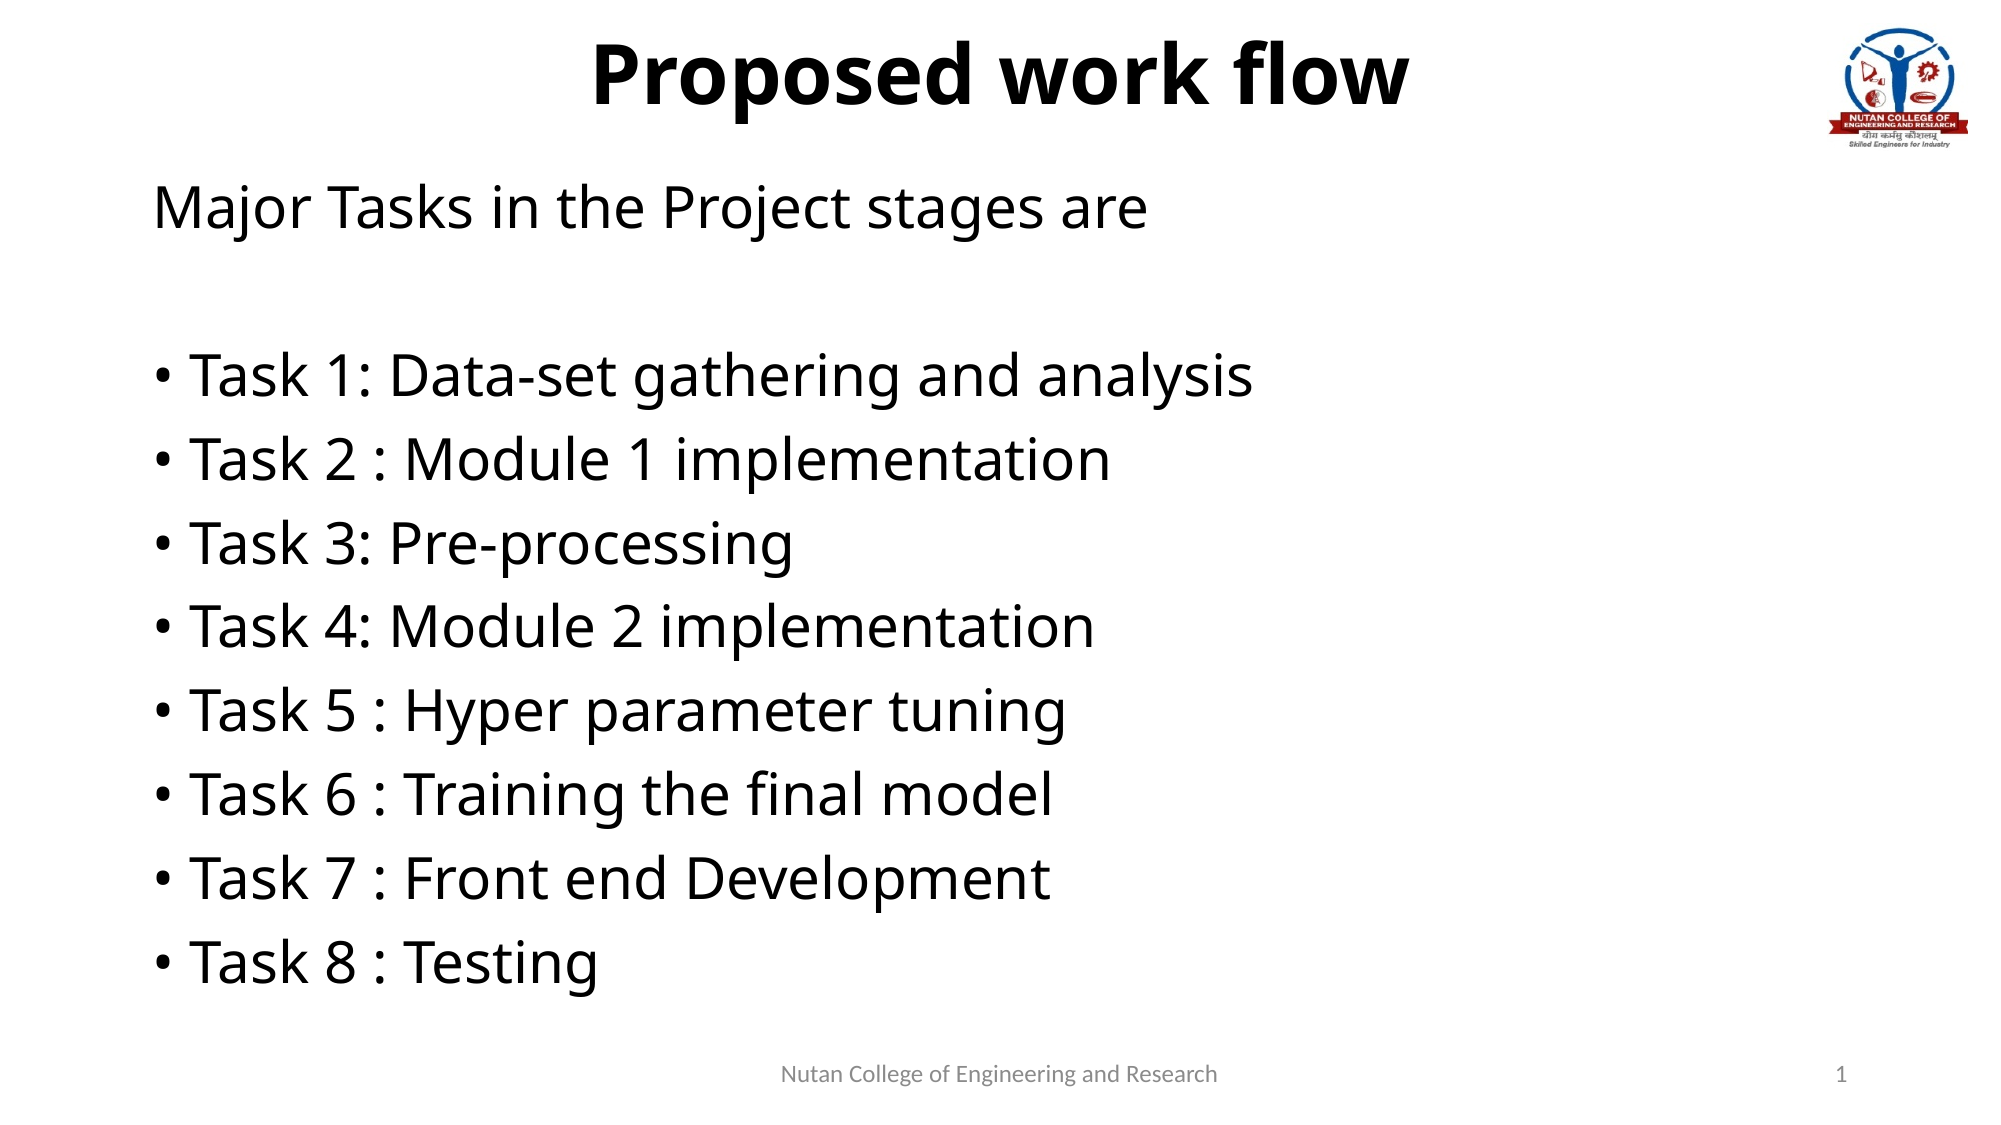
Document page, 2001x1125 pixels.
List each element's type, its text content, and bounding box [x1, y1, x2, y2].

footer Nutan College of Engineering and Research [662, 1042, 1338, 1103]
slide_number 1 [1412, 1042, 1863, 1103]
list Major Tasks in the Project stages are • Task 1: Data-set gathering and analysis • Task 2 : Module 1 implementation • Task 3: Pre-processing • Task 4: Module 2 implementation • Task 5 : Hyper parameter tuning • Task 6 : Training the final model • Task 7 : Front end Development • Task 8 : Testing [137, 170, 1863, 1026]
picture [1827, 23, 1968, 151]
title Proposed work flow [137, 44, 1863, 170]
